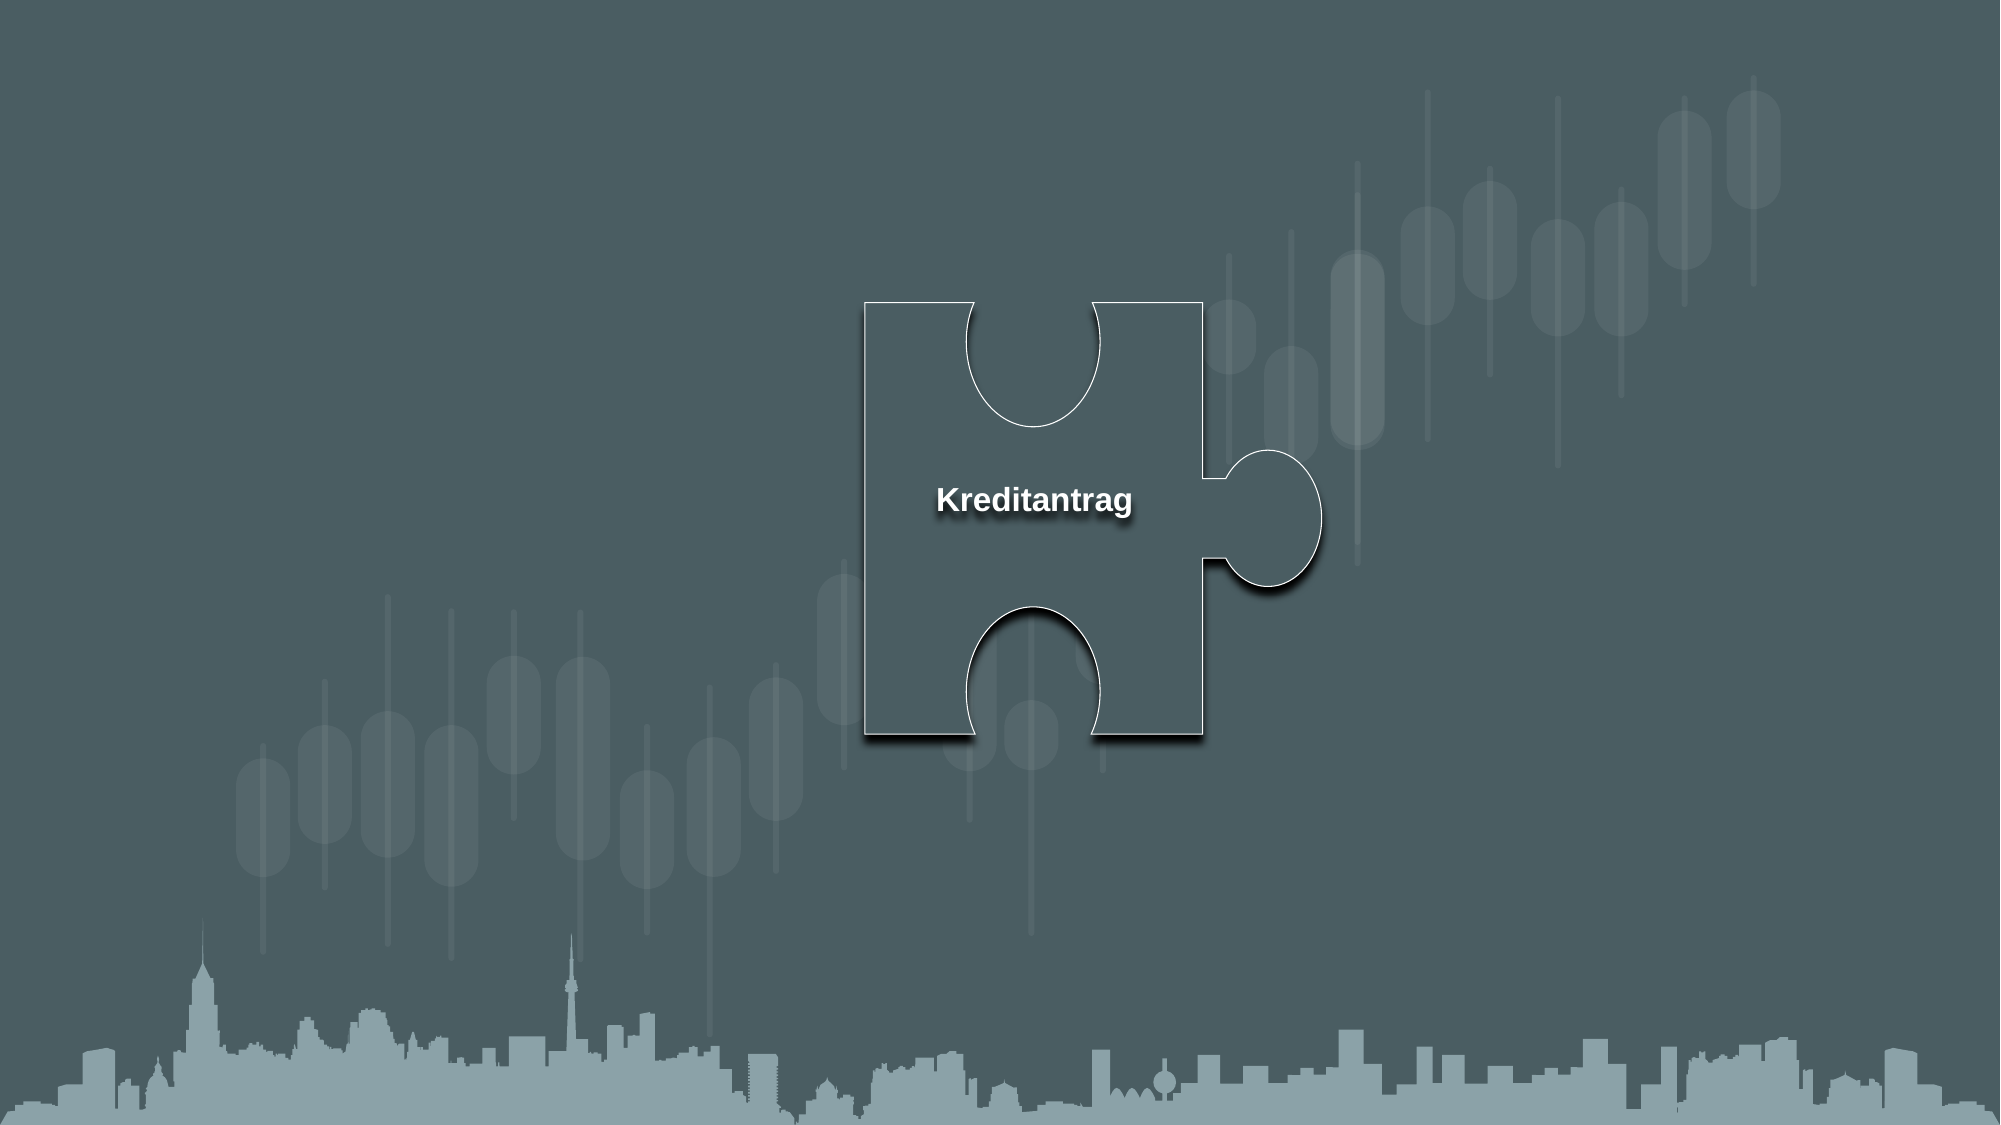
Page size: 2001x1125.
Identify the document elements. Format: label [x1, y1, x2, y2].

text_box [0, 917, 2000, 1125]
text_box [864, 302, 1322, 735]
